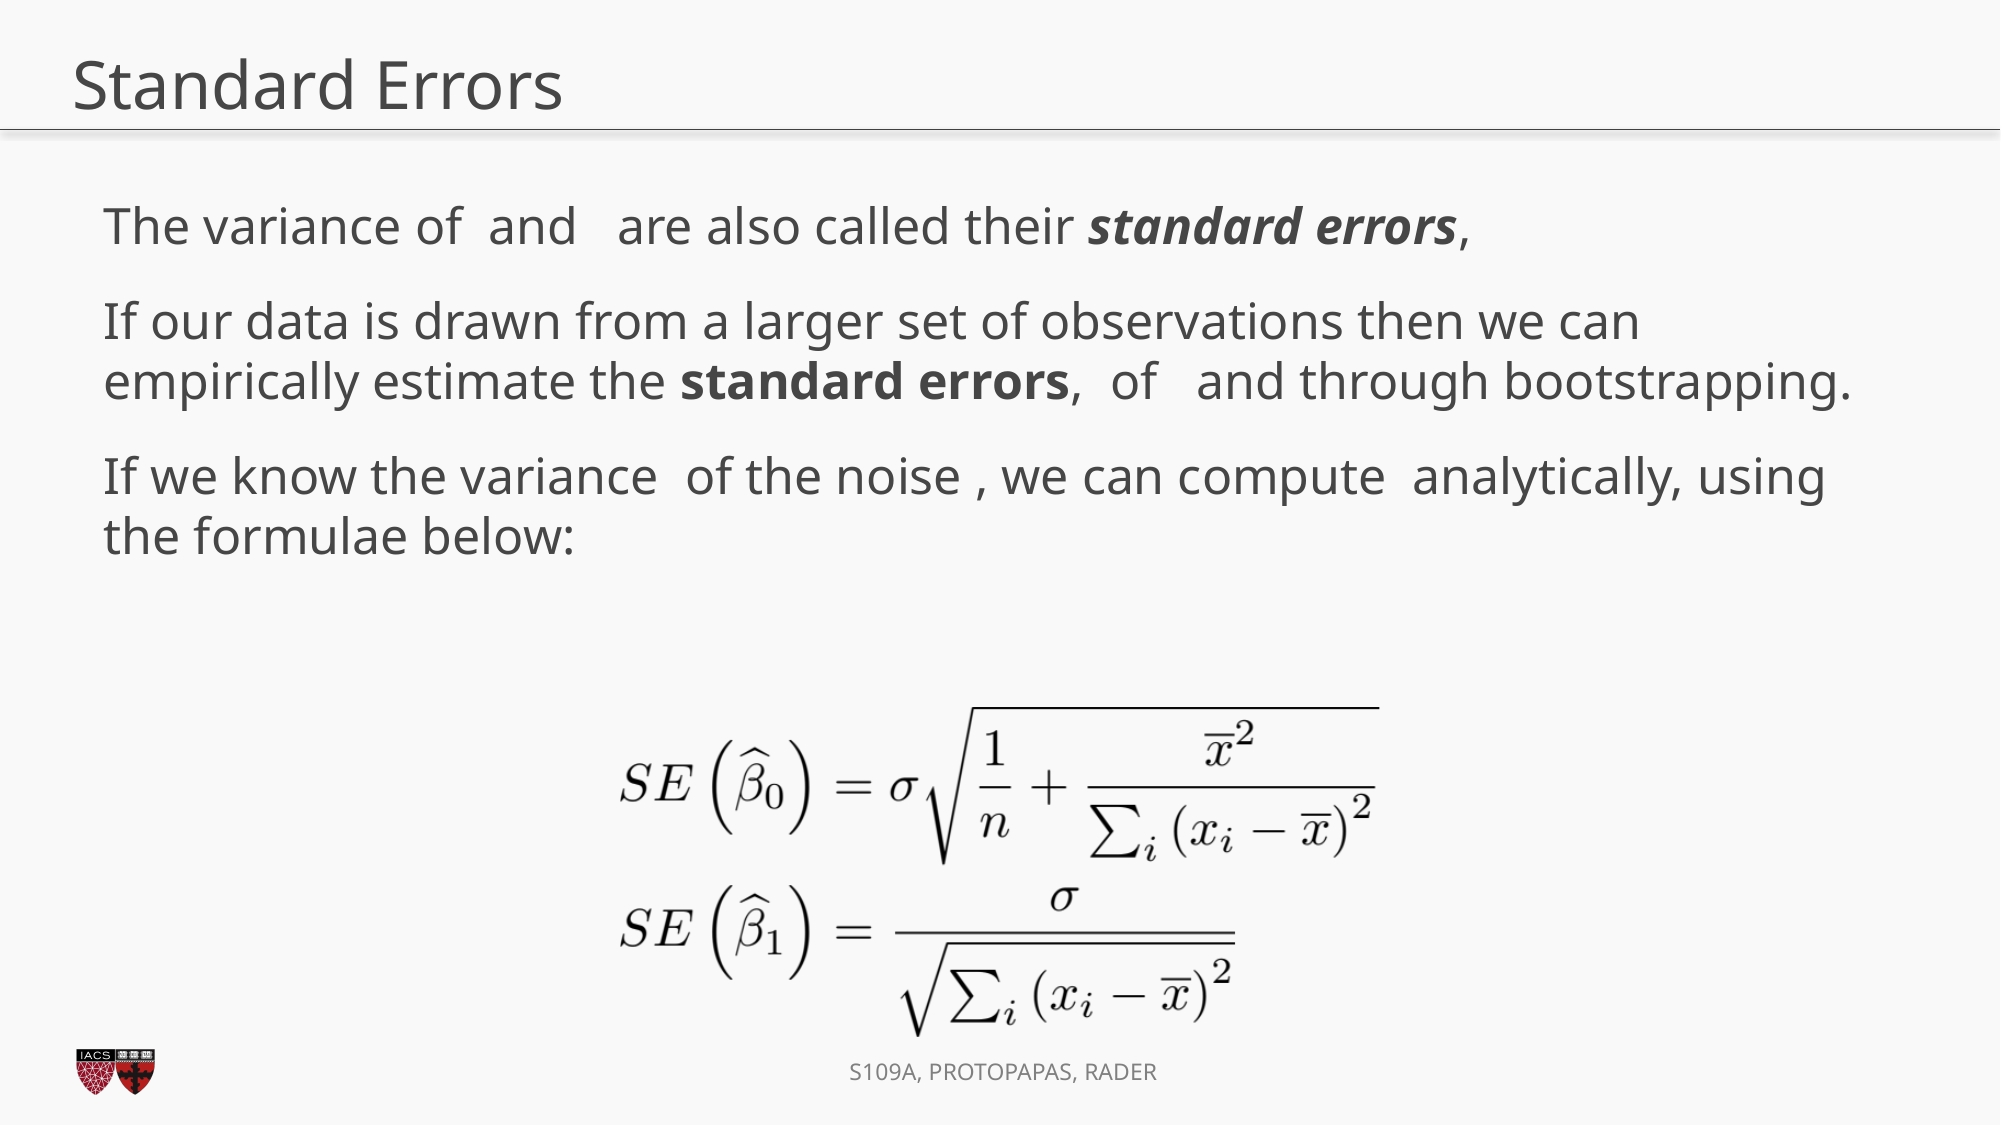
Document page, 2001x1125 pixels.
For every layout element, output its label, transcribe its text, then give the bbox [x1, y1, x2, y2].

picture [620, 706, 1380, 1037]
title Standard Errors [57, 35, 1943, 162]
picture [75, 1049, 155, 1095]
